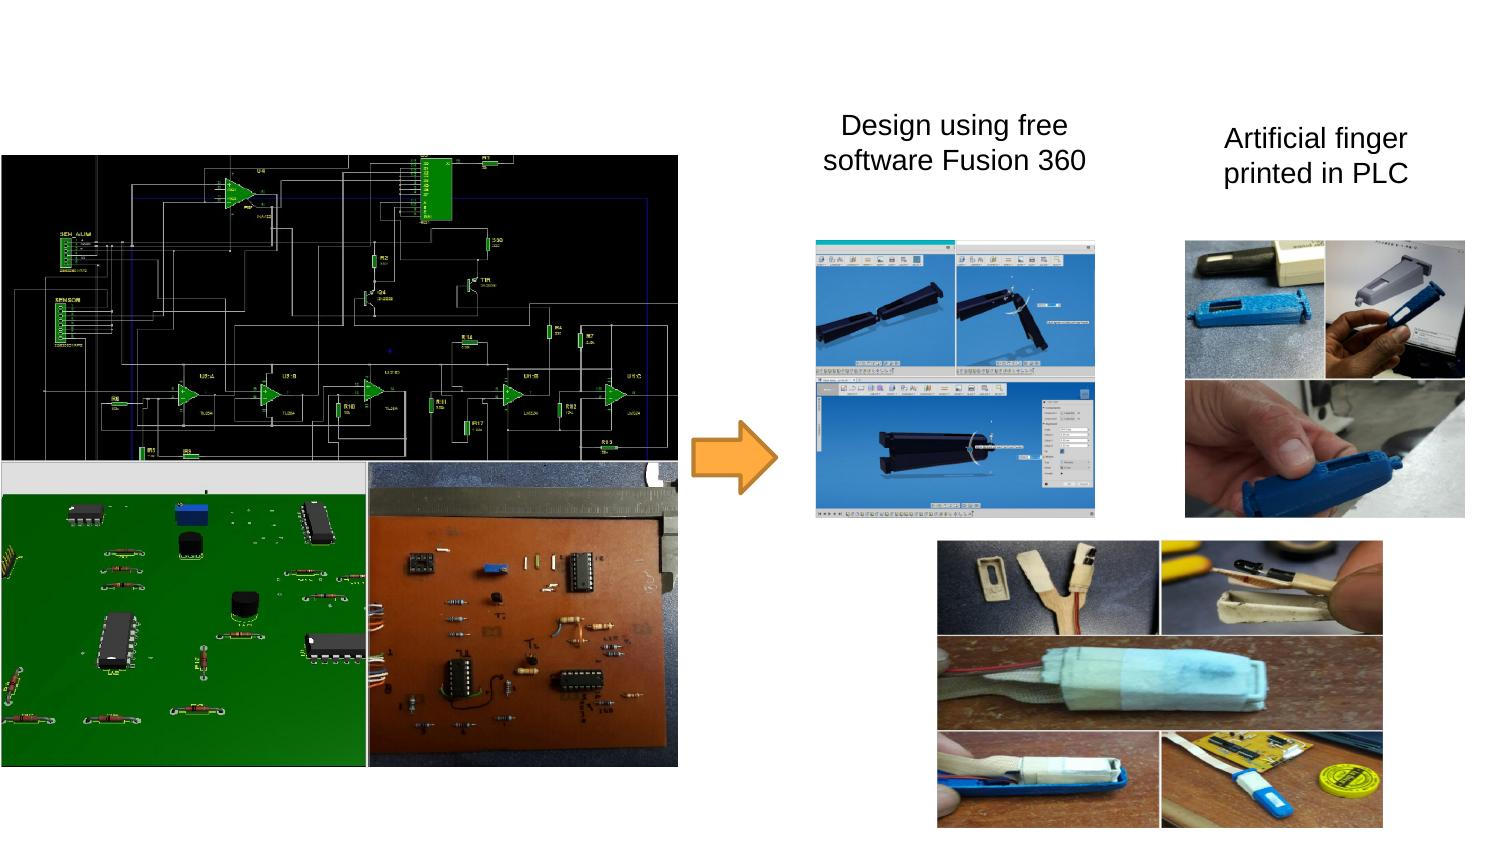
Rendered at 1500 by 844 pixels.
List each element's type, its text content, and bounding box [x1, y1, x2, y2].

picture [815, 239, 1095, 518]
picture [937, 539, 1383, 828]
text_box Artificial finger printed in PLC [1177, 111, 1456, 197]
text_box Design using free software Fusion 360 [778, 98, 1132, 184]
text_box [691, 419, 779, 496]
picture [0, 155, 678, 768]
title Construcción de tarjeta impresa [35, 33, 1386, 175]
picture [1185, 239, 1465, 518]
